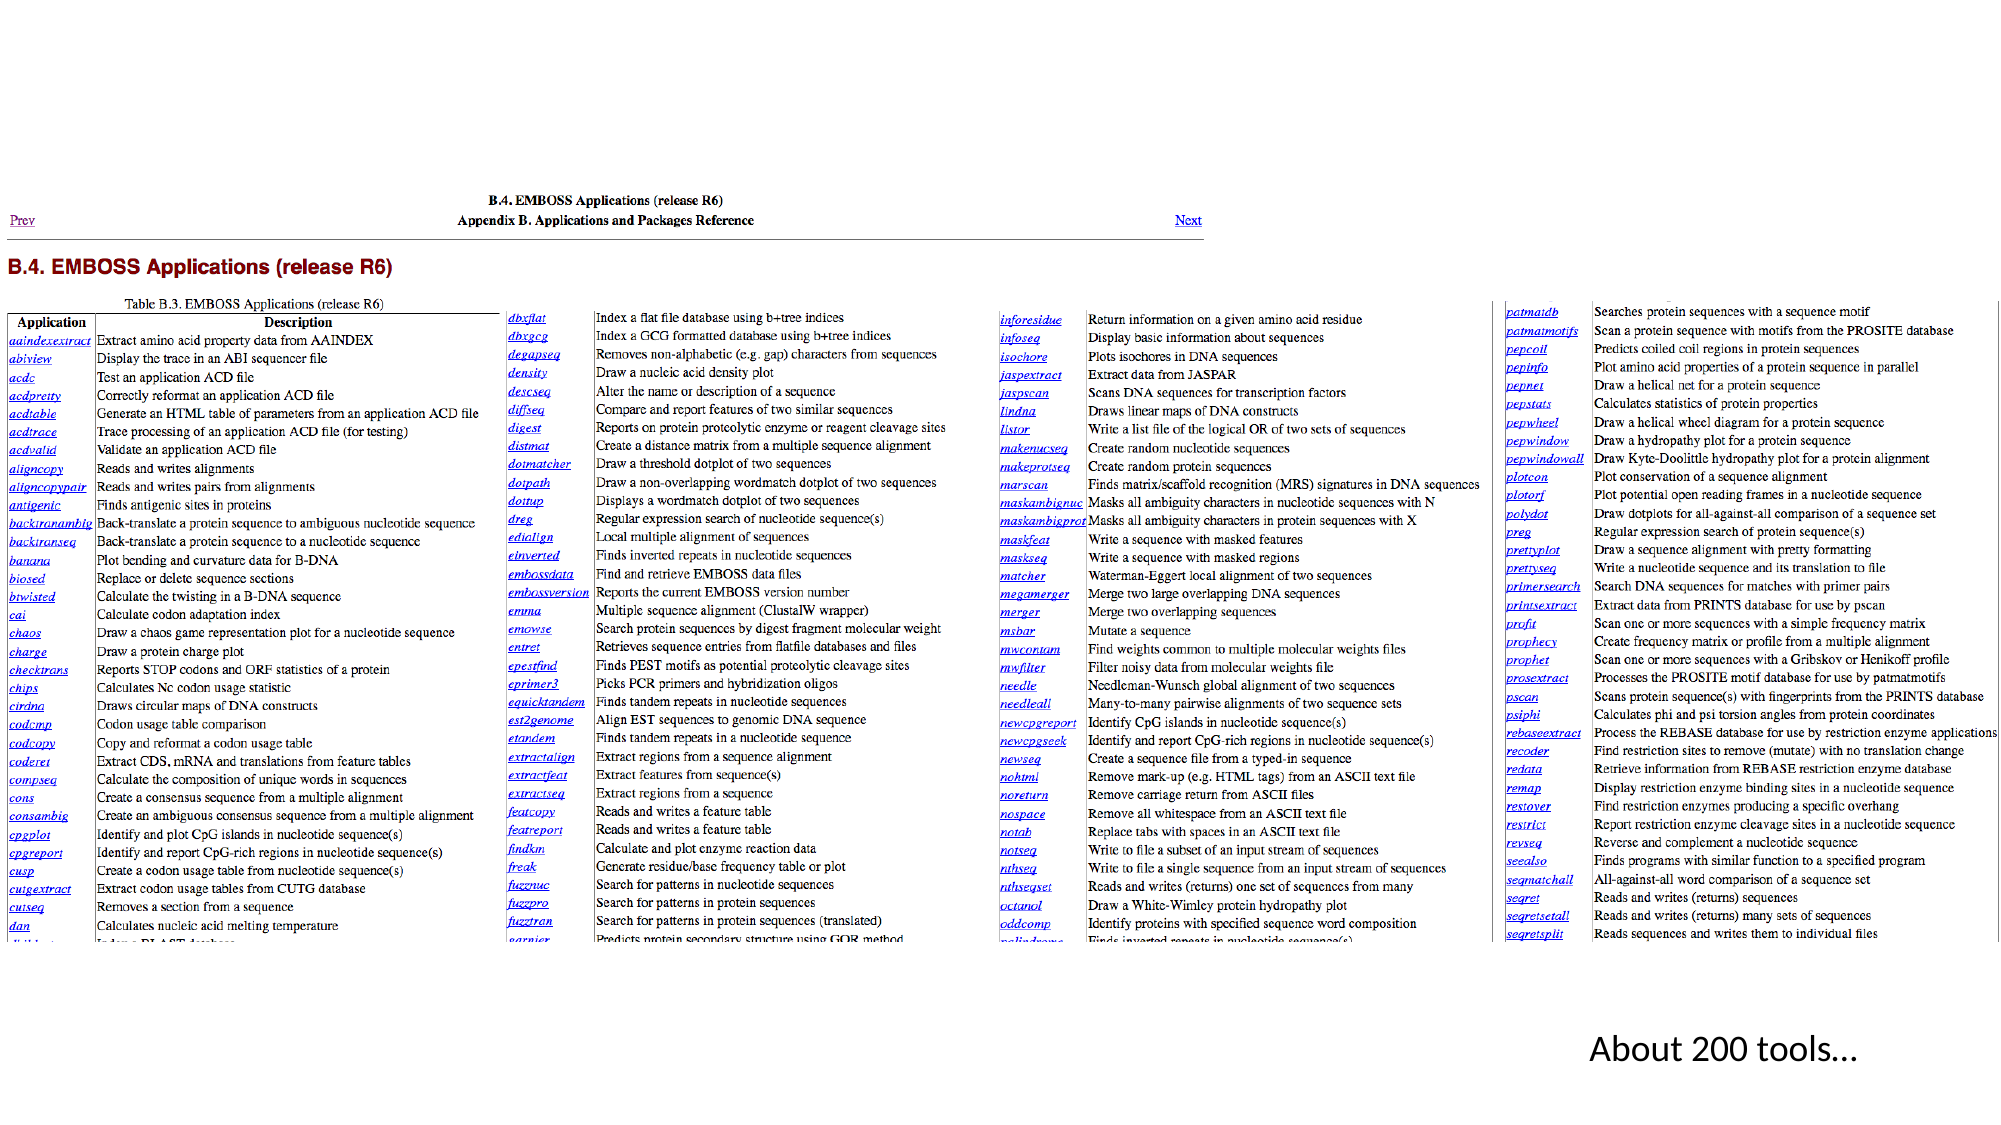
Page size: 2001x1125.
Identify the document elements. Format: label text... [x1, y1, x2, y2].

text_box About 200 tools… [1574, 1016, 1873, 1077]
picture [0, 183, 2000, 942]
